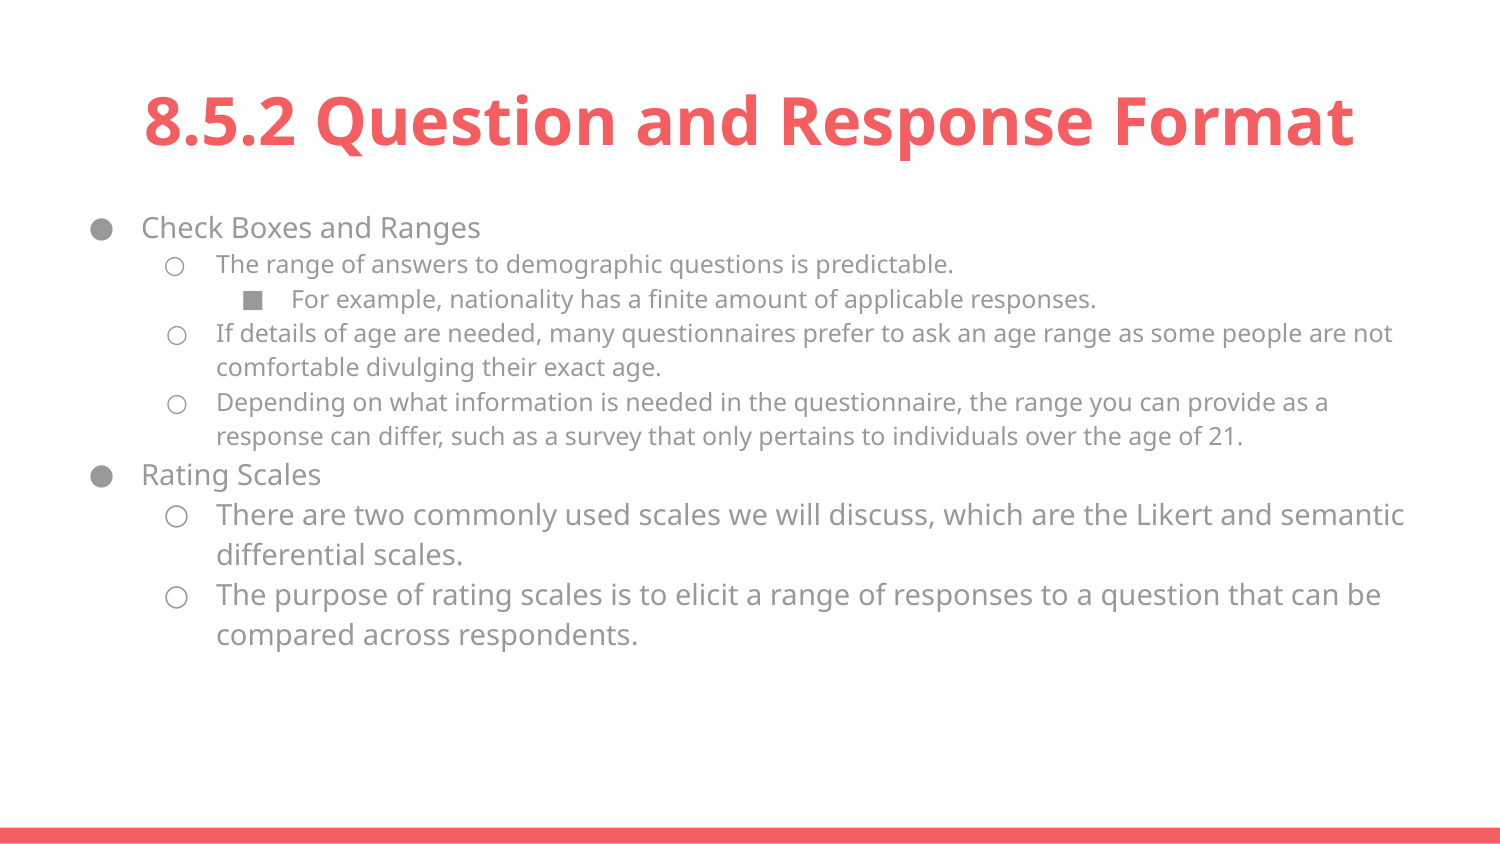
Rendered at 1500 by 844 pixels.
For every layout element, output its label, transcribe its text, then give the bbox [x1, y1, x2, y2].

title 8.5.2 Question and Response Format [51, 64, 1449, 167]
list Check Boxes and Ranges The range of answers to demographic questions is predictable. For example, nationality has a finite amount of applicable responses. If details of age are needed, many questionnaires prefer to ask an age range as some people are not comfortable divulging their exact age. Depending on what information is needed in the questionnaire, the range you can provide as a response can differ, such as a survey that only pertains to individuals over the age of 21. Rating Scales There are two commonly used scales we will discuss, which are the Likert and semantic differential scales. The purpose of rating scales is to elicit a range of responses to a question that can be compared across respondents. [51, 189, 1449, 826]
